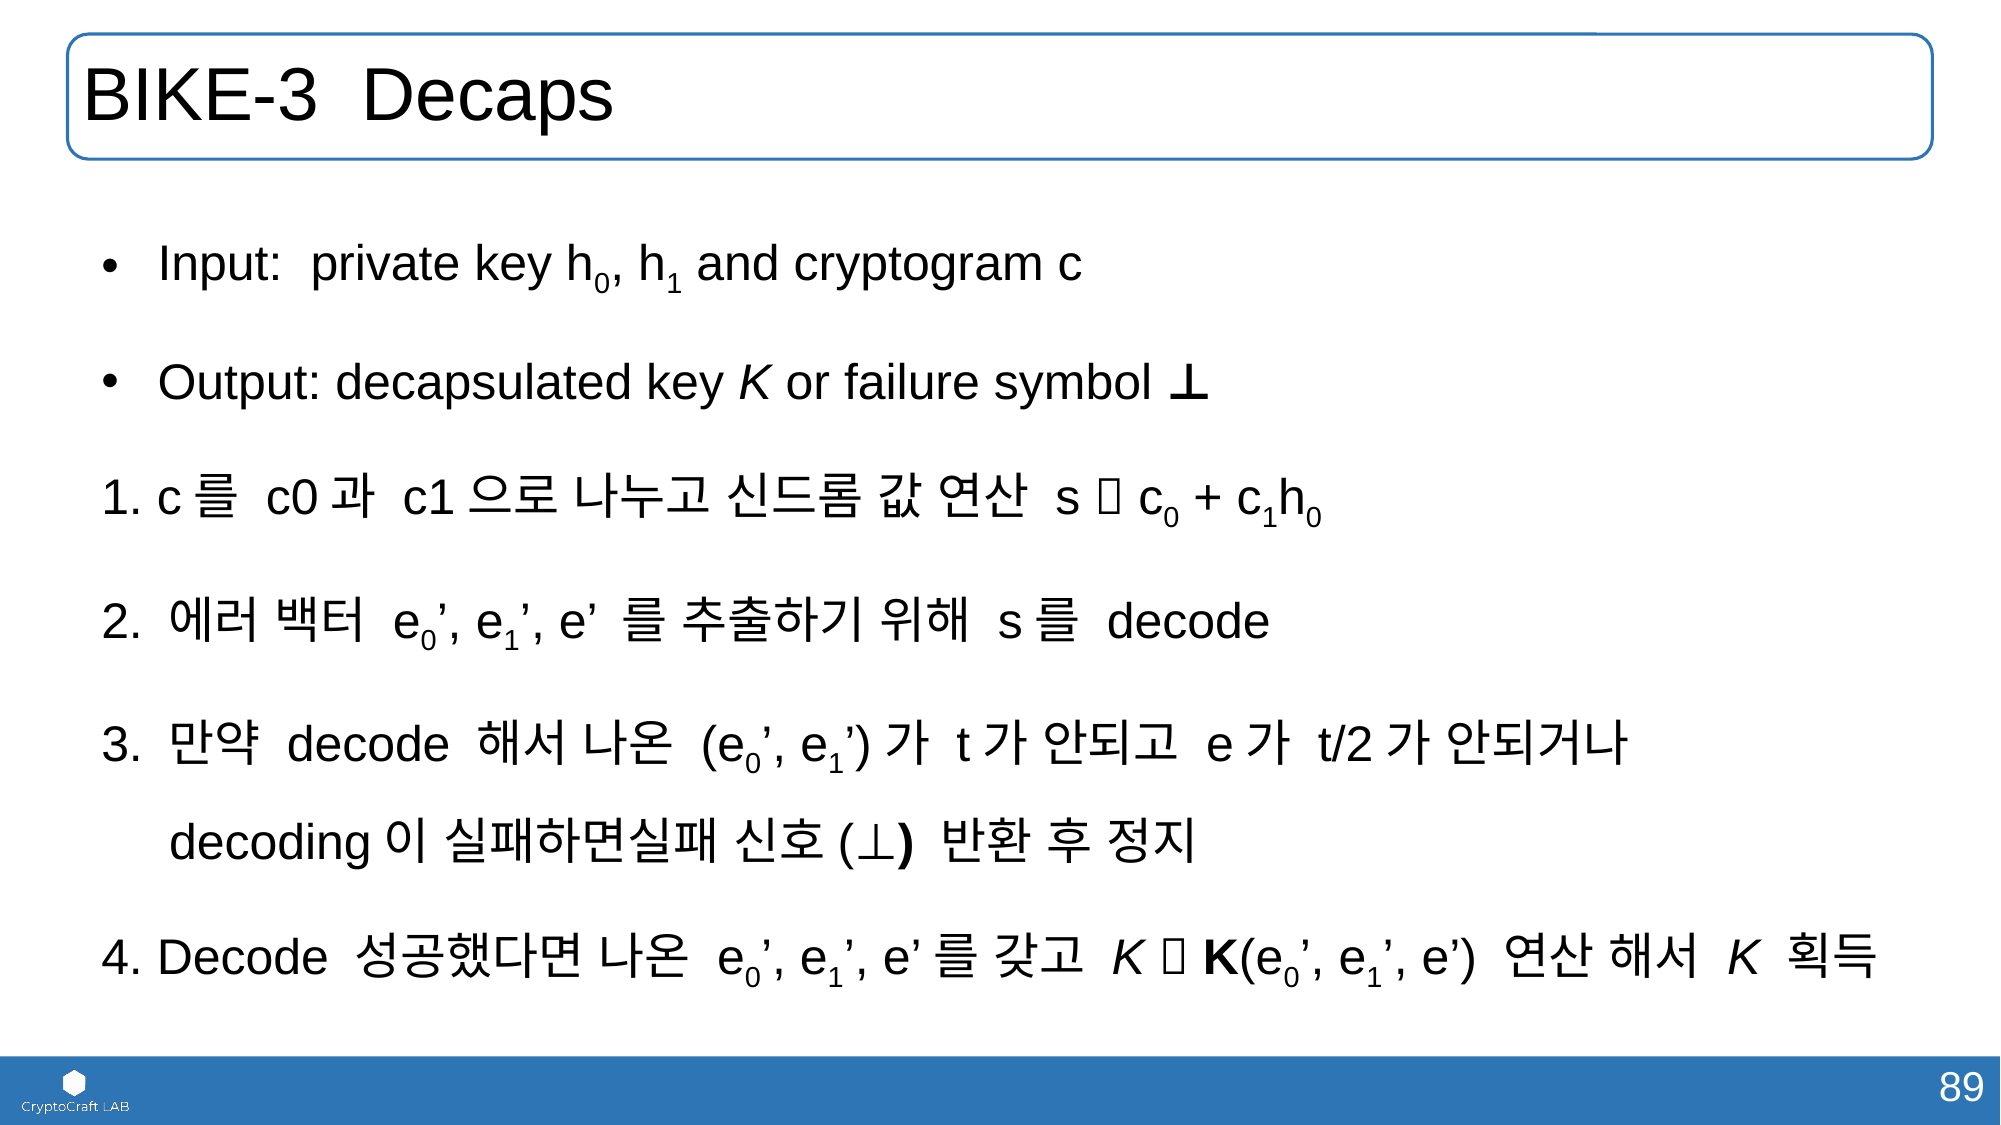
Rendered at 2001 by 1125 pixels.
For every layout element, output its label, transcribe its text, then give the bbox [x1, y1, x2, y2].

list Input: private key h0, h1 and cryptogram c Output: decapsulated key K or failure symbol ⊥ 1. c를 c0과 c1으로 나누고 신드롬 값 연산 s  c0 + c1h0 2. 에러 백터 e0’, e1’, e’ 를 추출하기 위해 s를 decode 3. 만약 decode 해서 나온 (e0’, e1’)가 t가 안되고 e가 t/2가 안되거나 decoding이 실패하면실패 신호(⊥) 반환 후 정지 4. Decode 성공했다면 나온 e0’, e1’, e’를 갖고 K  K(e0’, e1’, e’) 연산 해서 K 획득 [67, 189, 1933, 1019]
title BIKE-3 Decaps [67, 34, 1933, 160]
picture [13, 1061, 138, 1123]
